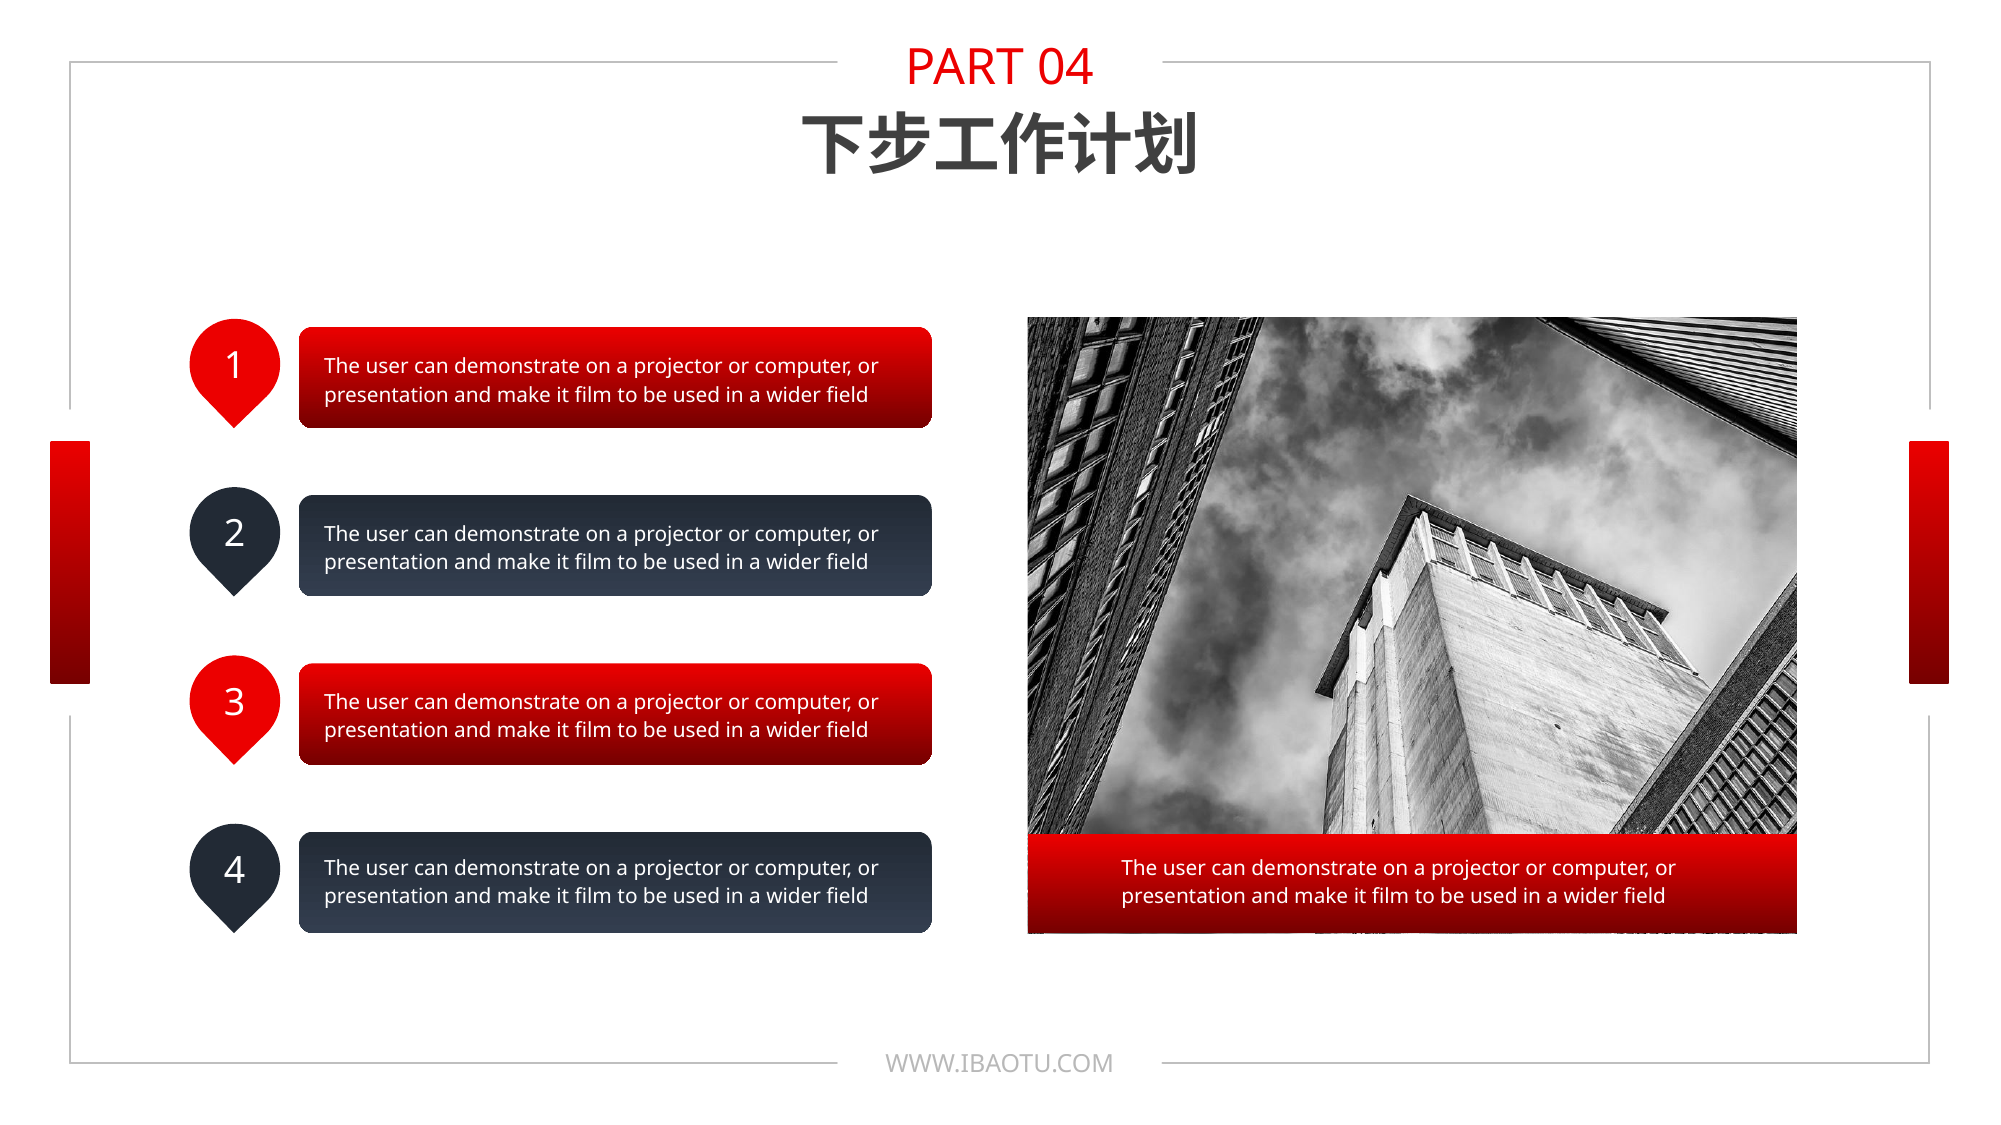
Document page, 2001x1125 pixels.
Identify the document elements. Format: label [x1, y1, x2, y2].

text_box [189, 487, 932, 597]
text_box [189, 318, 932, 429]
text_box [1027, 317, 1797, 934]
text_box [189, 823, 932, 934]
text_box [782, 26, 1217, 191]
text_box [189, 655, 932, 765]
